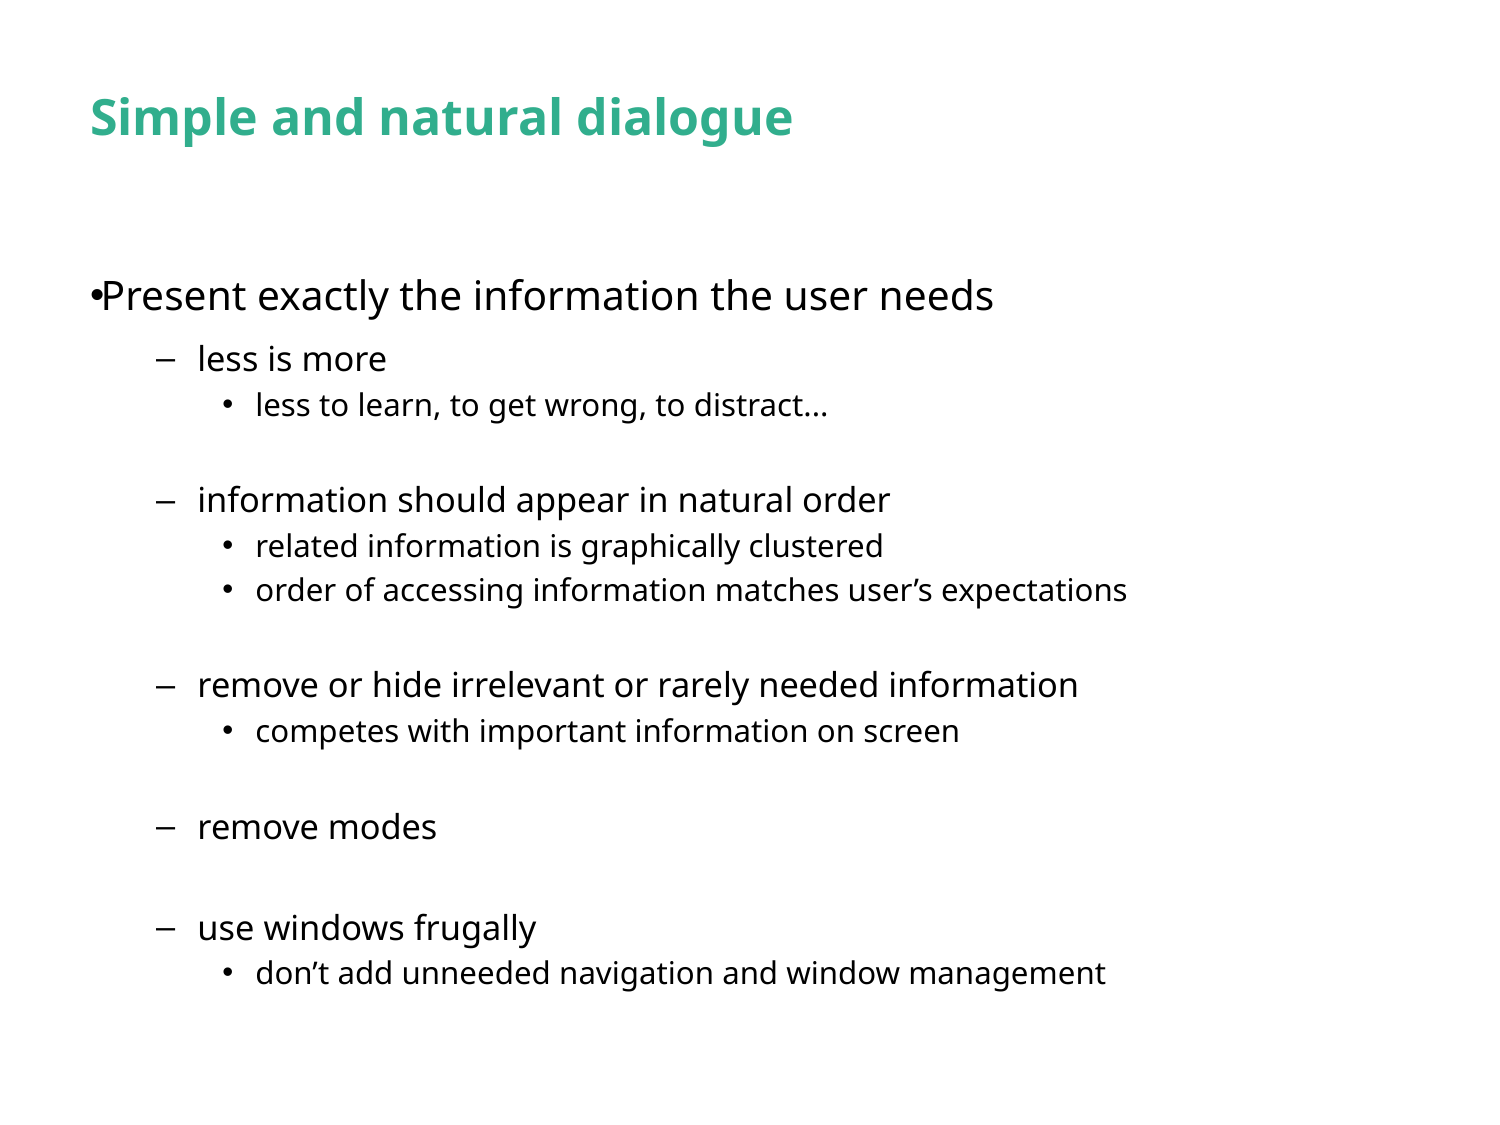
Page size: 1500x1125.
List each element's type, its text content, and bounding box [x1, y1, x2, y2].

list Present exactly the information the user needs less is more less to learn, to get wrong, to distract... information should appear in natural order related information is graphically clustered order of accessing information matches user’s expectations remove or hide irrelevant or rarely needed information competes with important information on screen remove modes use windows frugally don’t add unneeded navigation and window management [75, 262, 1425, 1005]
title Simple and natural dialogue [75, 45, 1425, 187]
